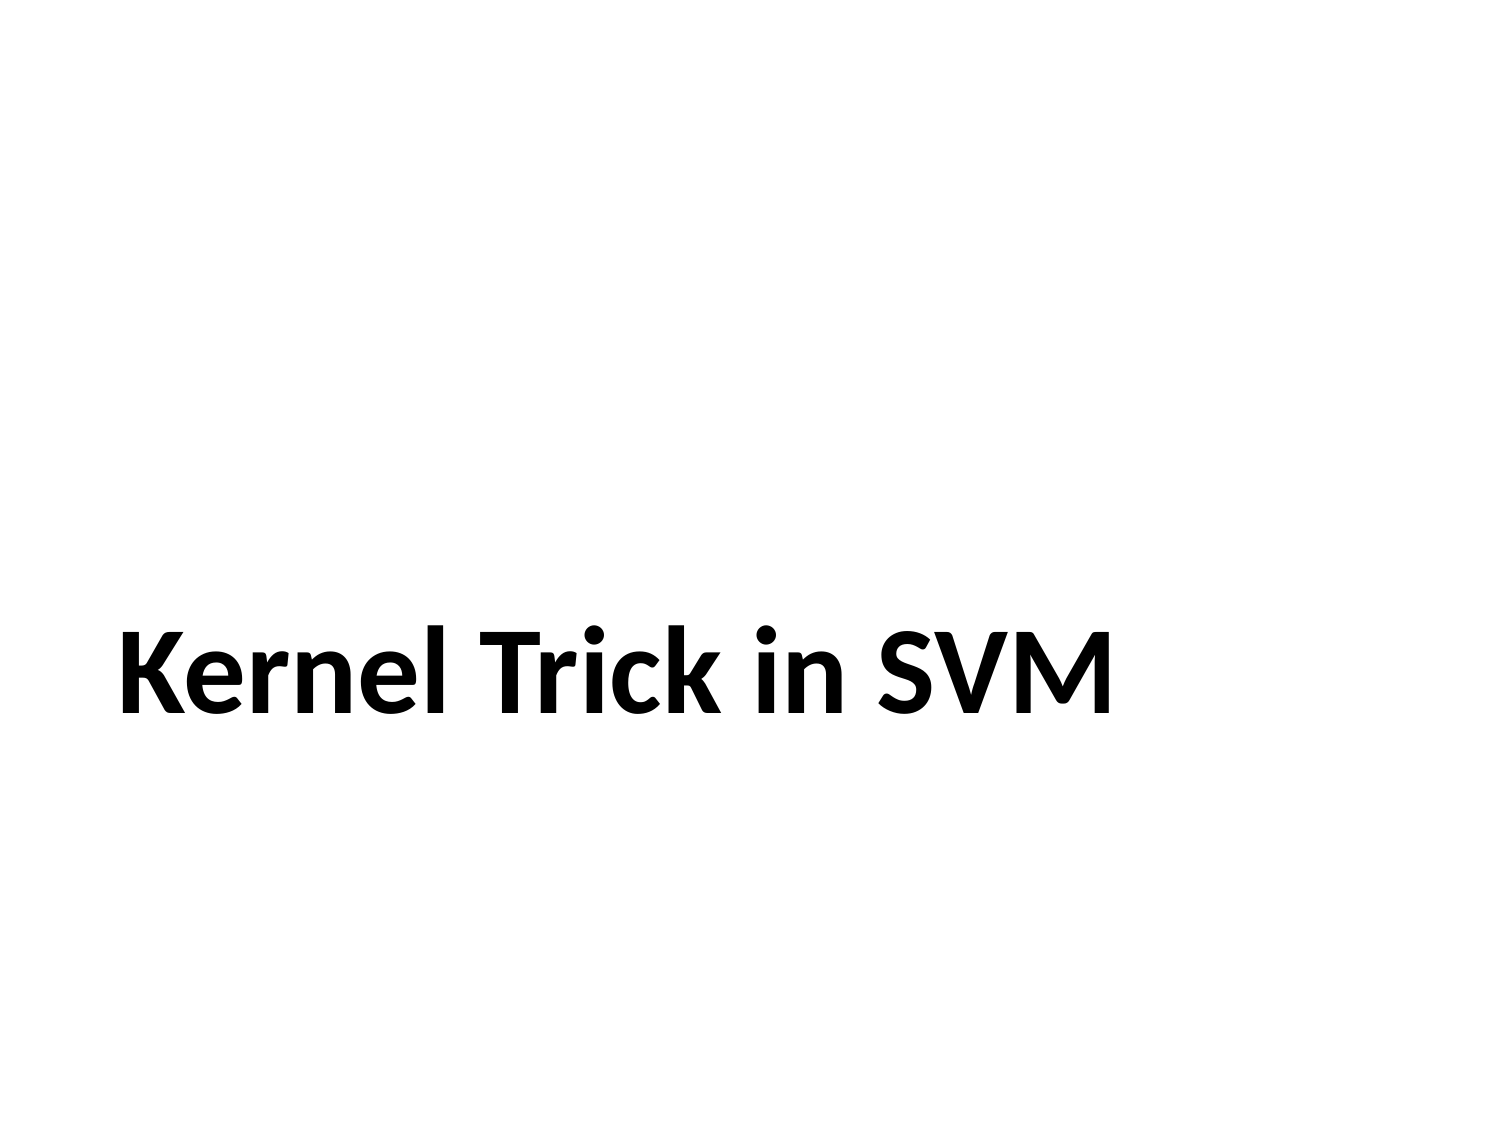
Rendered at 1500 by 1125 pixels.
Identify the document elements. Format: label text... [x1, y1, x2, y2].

title Kernel Trick in SVM [102, 280, 1397, 749]
